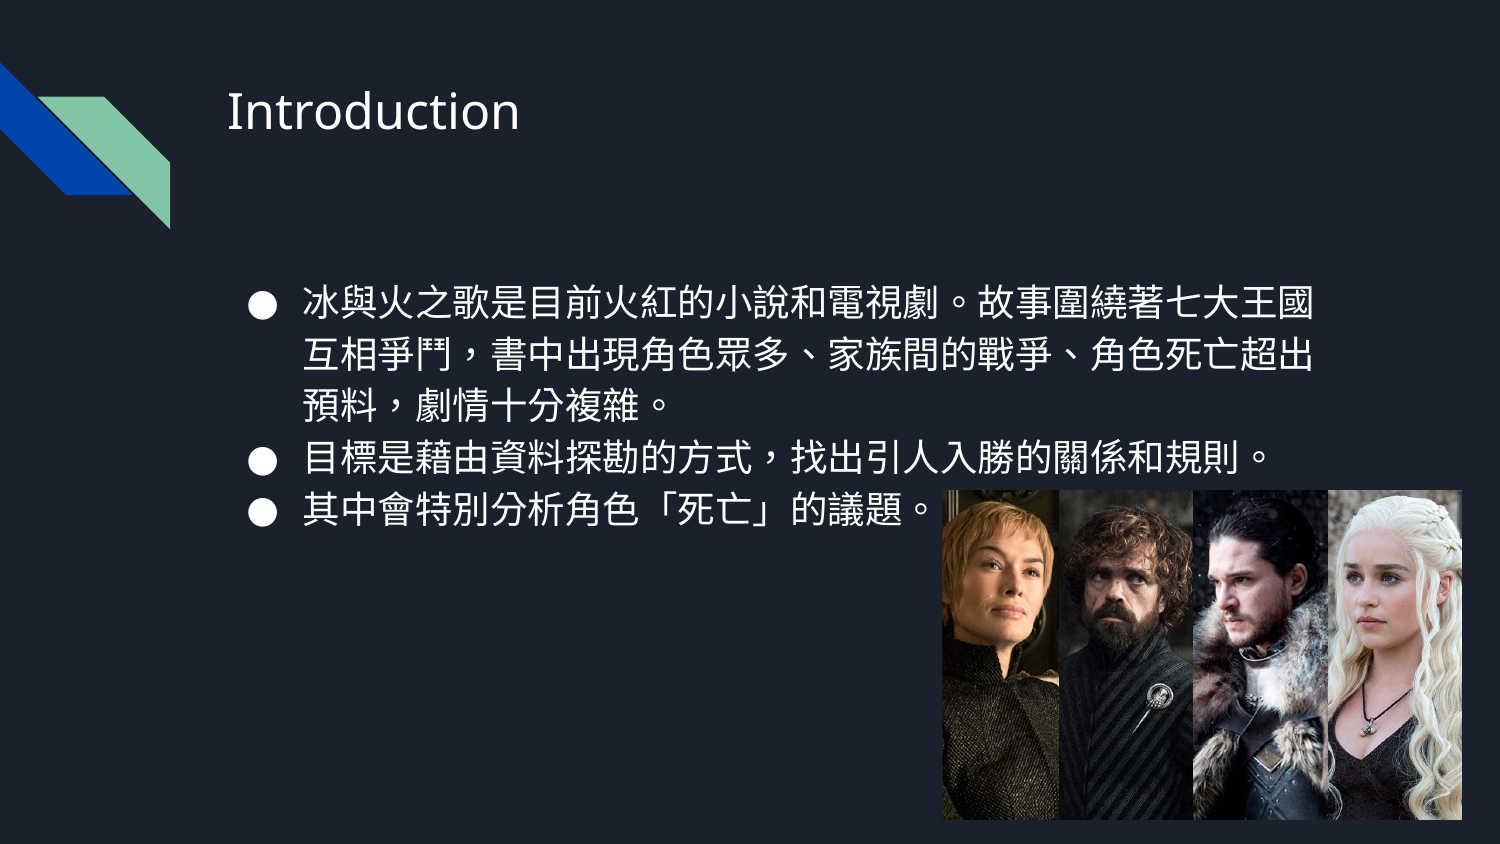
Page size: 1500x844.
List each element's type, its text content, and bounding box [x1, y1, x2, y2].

list 冰與火之歌是目前火紅的小說和電視劇。故事圍繞著七大王國互相爭鬥，書中出現角色眾多、家族間的戰爭、角色死亡超出預料，劇情十分複雜。 目標是藉由資料探勘的方式，找出引人入勝的關係和規則。 其中會特別分析角色「死亡」的議題。 [212, 257, 1368, 735]
title Introduction [212, 64, 1368, 215]
picture [942, 478, 1480, 820]
